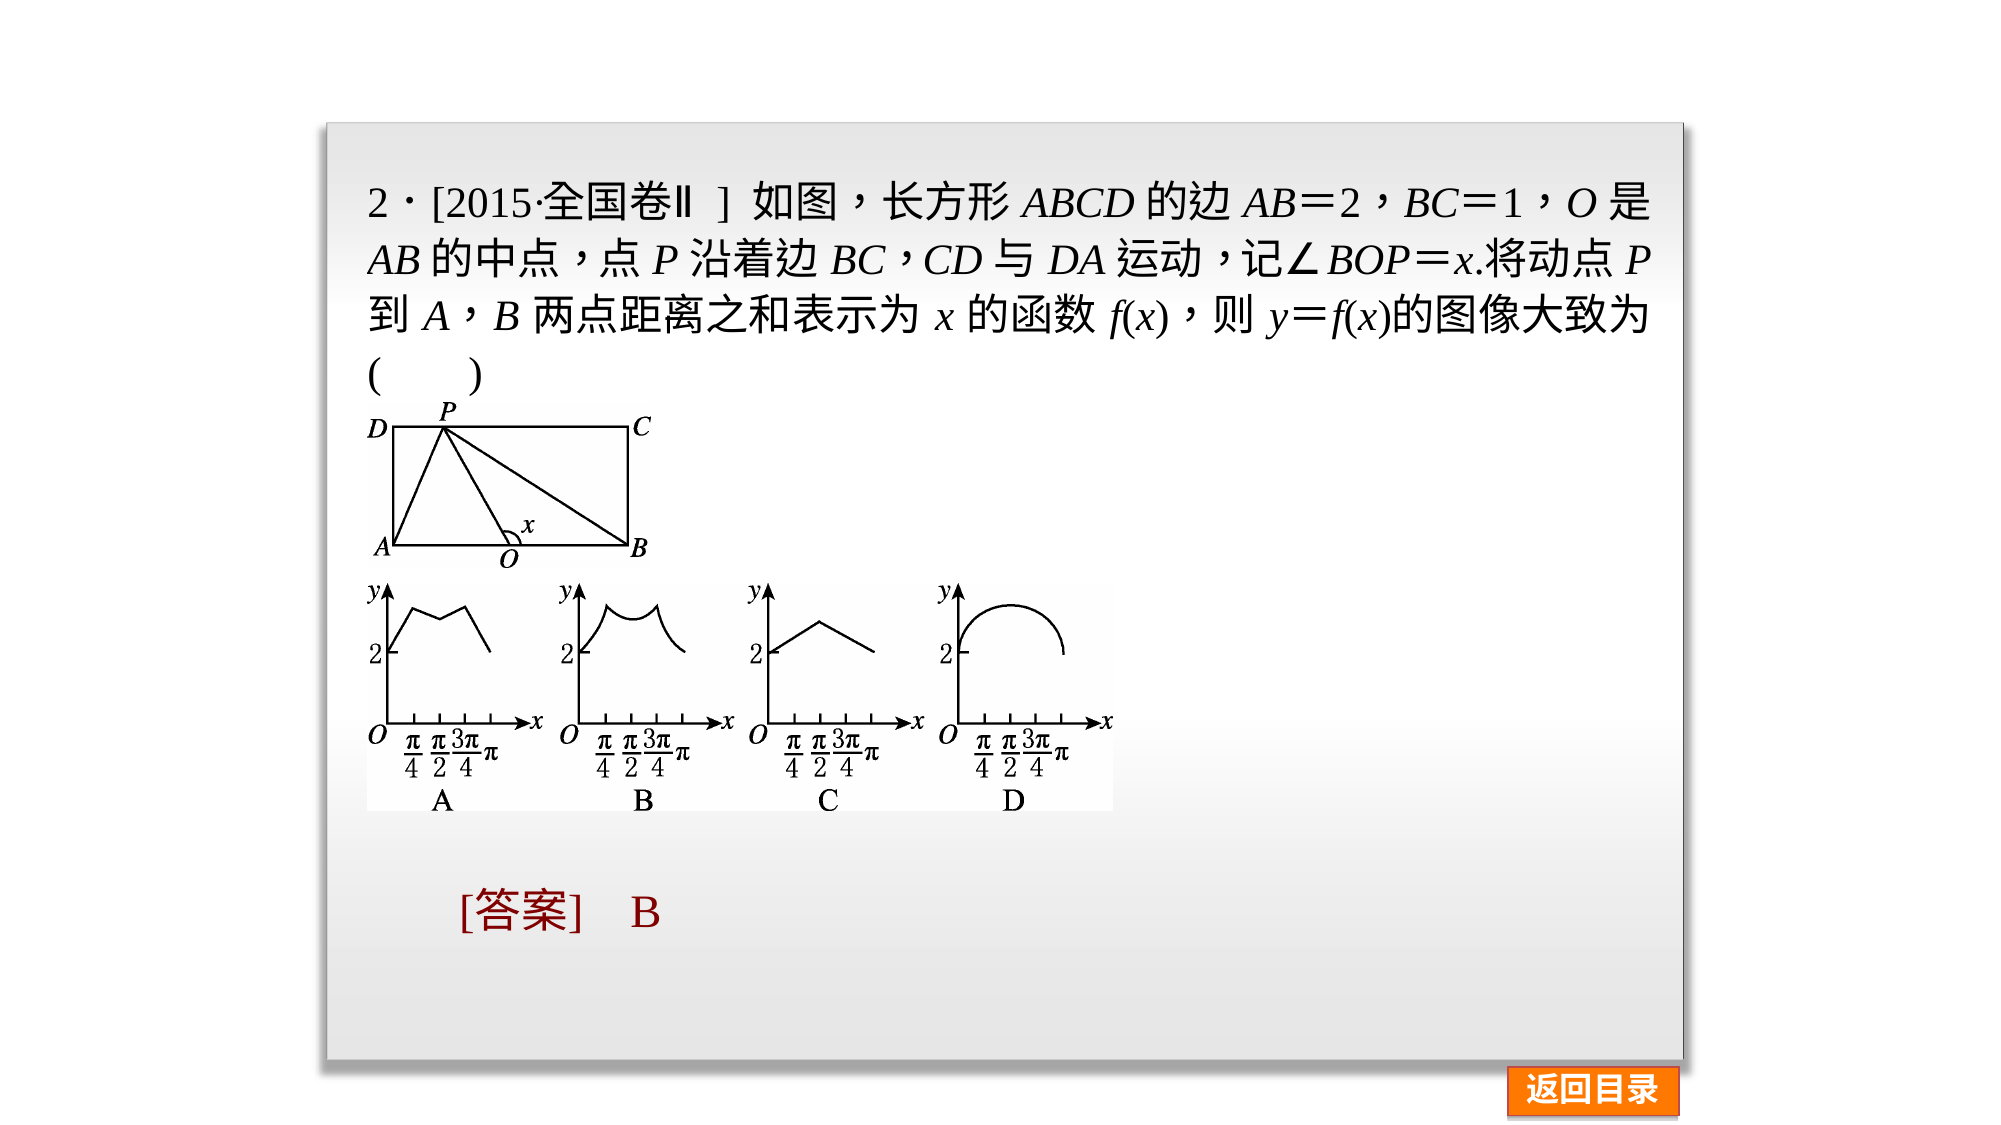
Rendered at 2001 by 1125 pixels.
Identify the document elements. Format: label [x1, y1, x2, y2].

text_box [367, 173, 1651, 936]
text_box [249, 113, 1750, 1125]
text_box [365, 880, 1516, 973]
